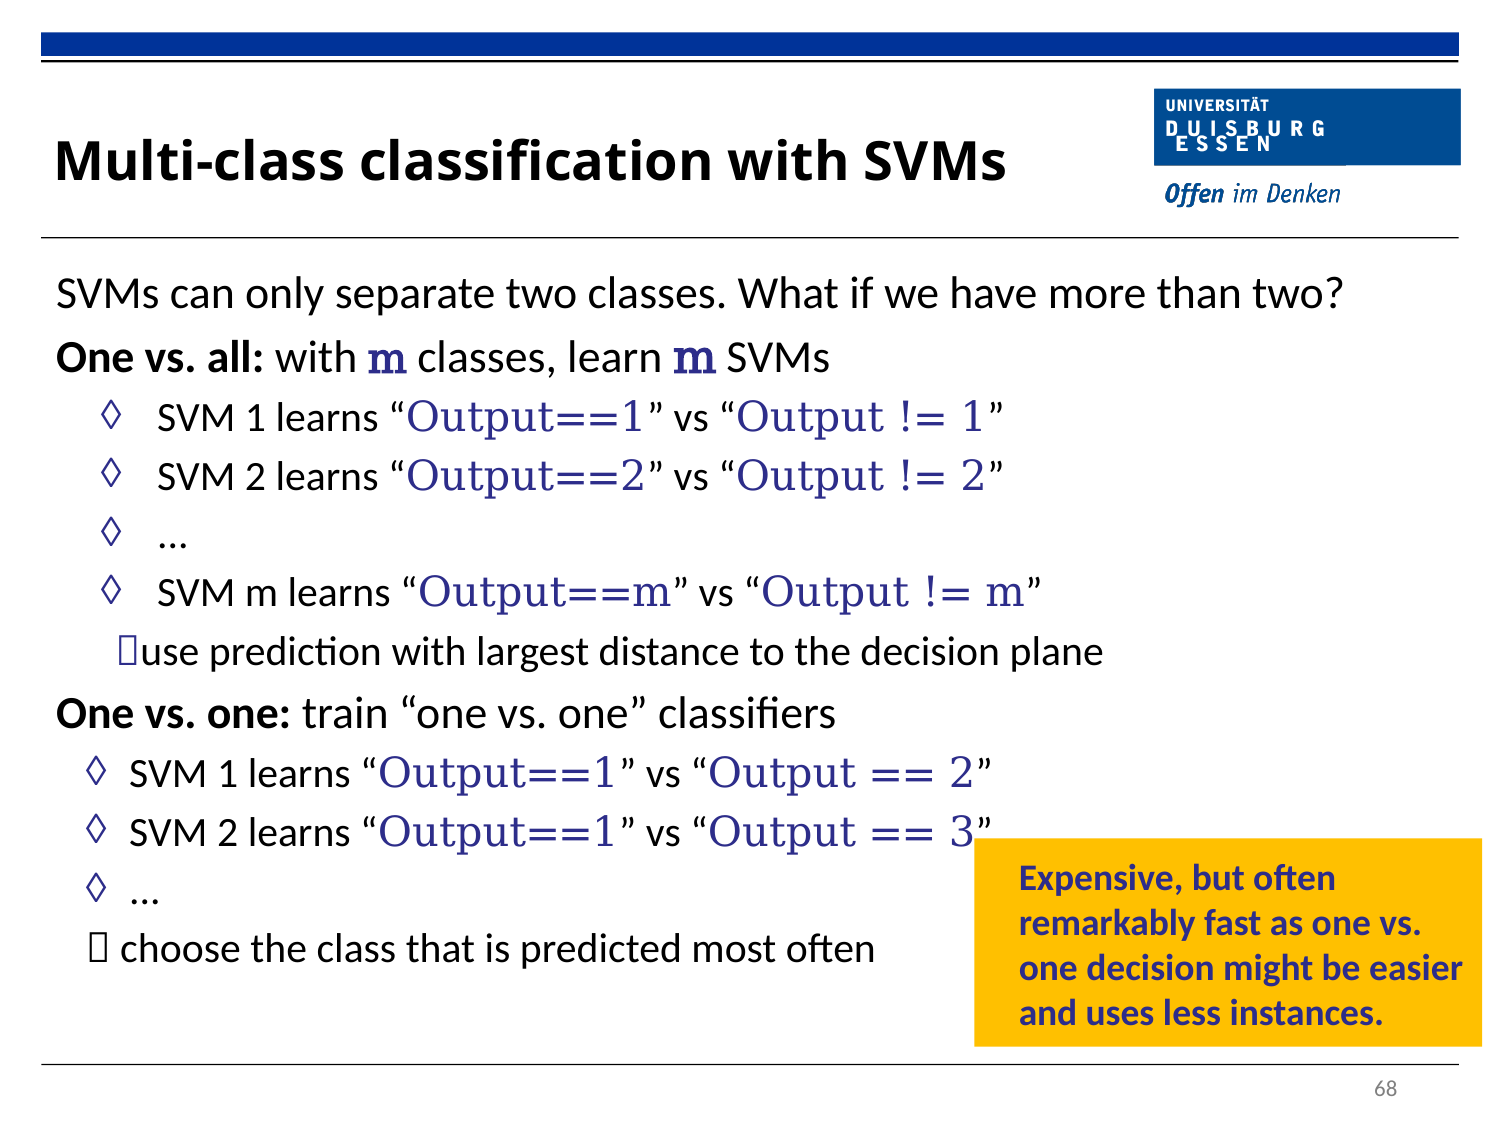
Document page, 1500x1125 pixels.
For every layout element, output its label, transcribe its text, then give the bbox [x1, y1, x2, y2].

title Multi-class classification with SVMs [52, 89, 1120, 228]
text_box Expensive, but often remarkably fast as one vs. one decision might be easier and uses less instances. [972, 836, 1484, 1049]
picture [1154, 80, 1461, 213]
